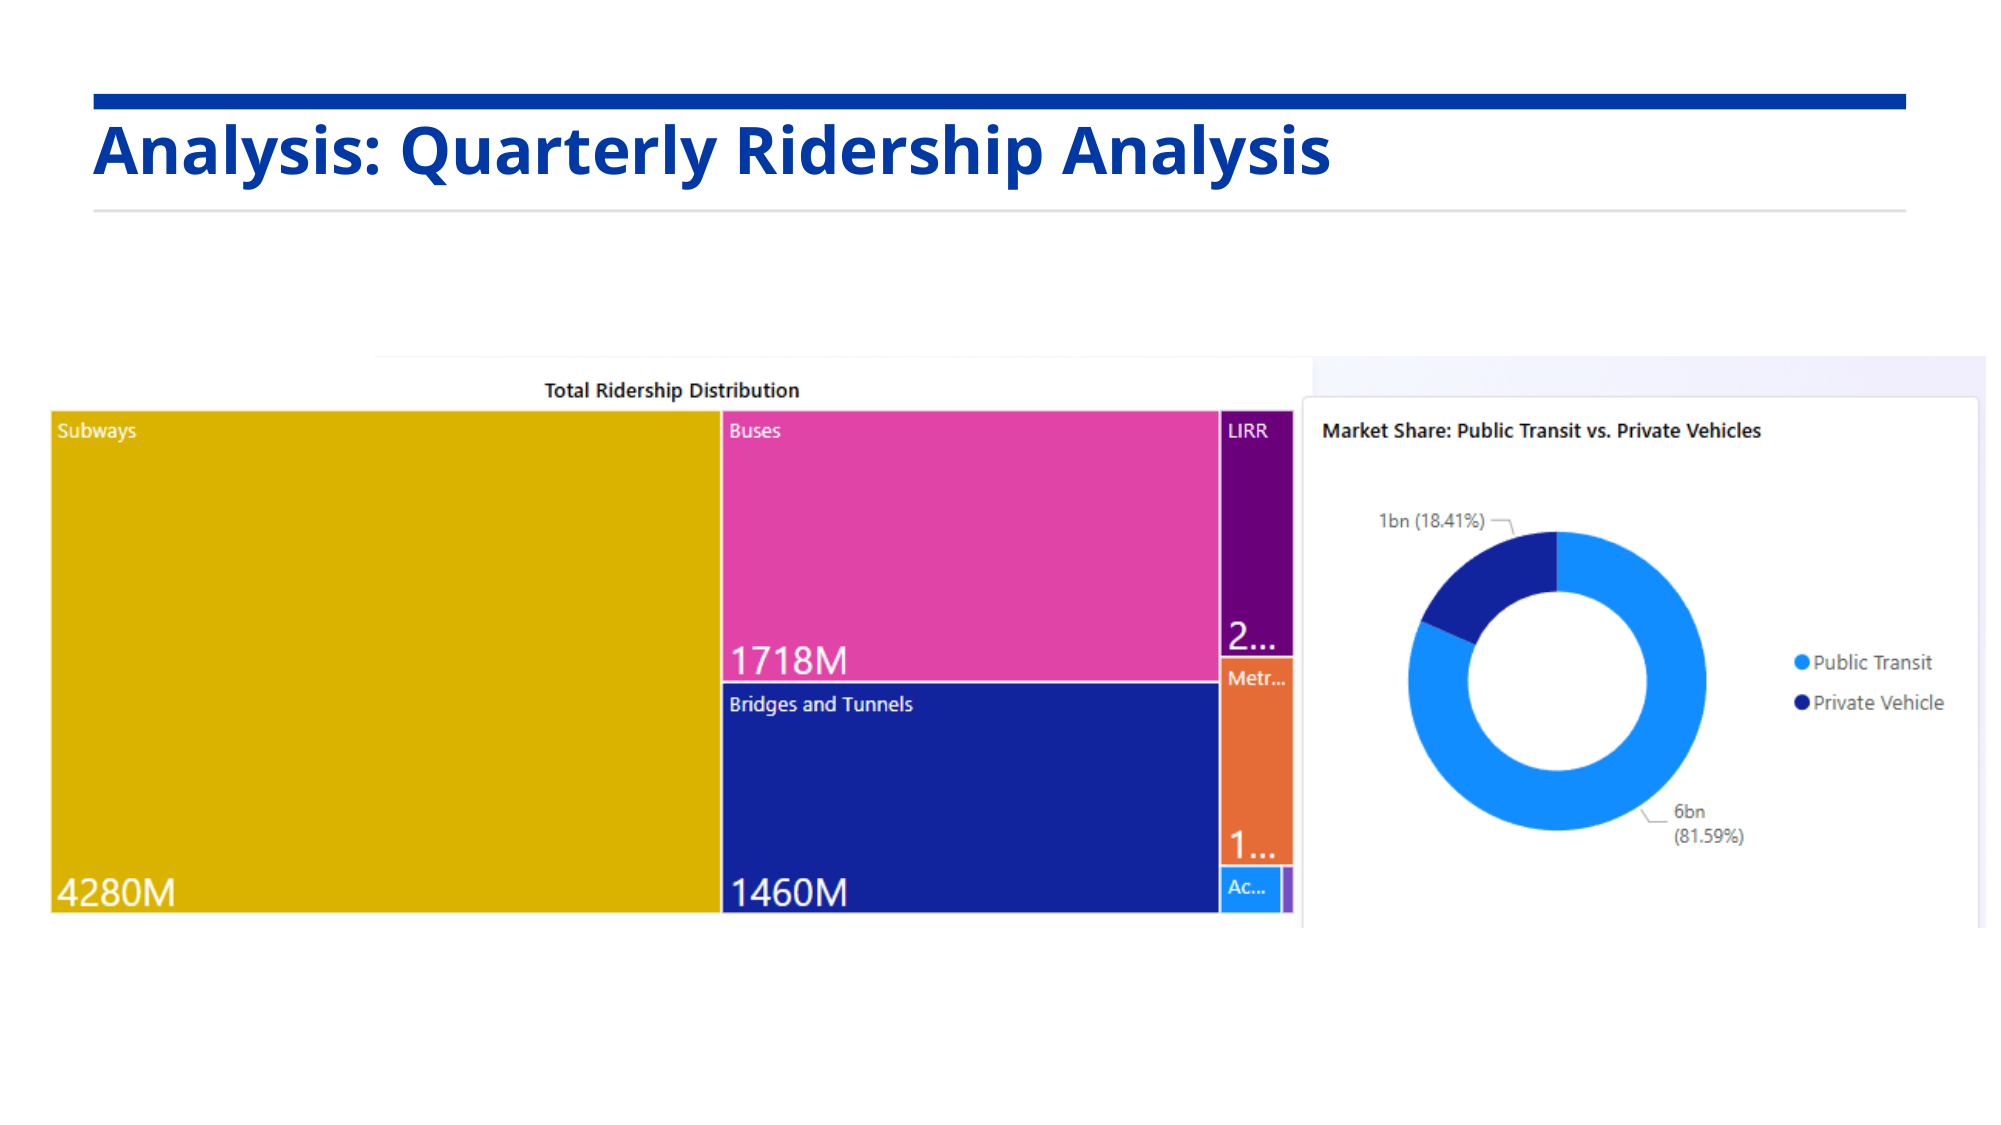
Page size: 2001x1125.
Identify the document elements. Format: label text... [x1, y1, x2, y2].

text_box [93, 93, 1907, 109]
picture [35, 356, 1986, 929]
text_box Analysis: Quarterly Ridership Analysis [93, 109, 1997, 189]
text_box [93, 209, 1907, 213]
